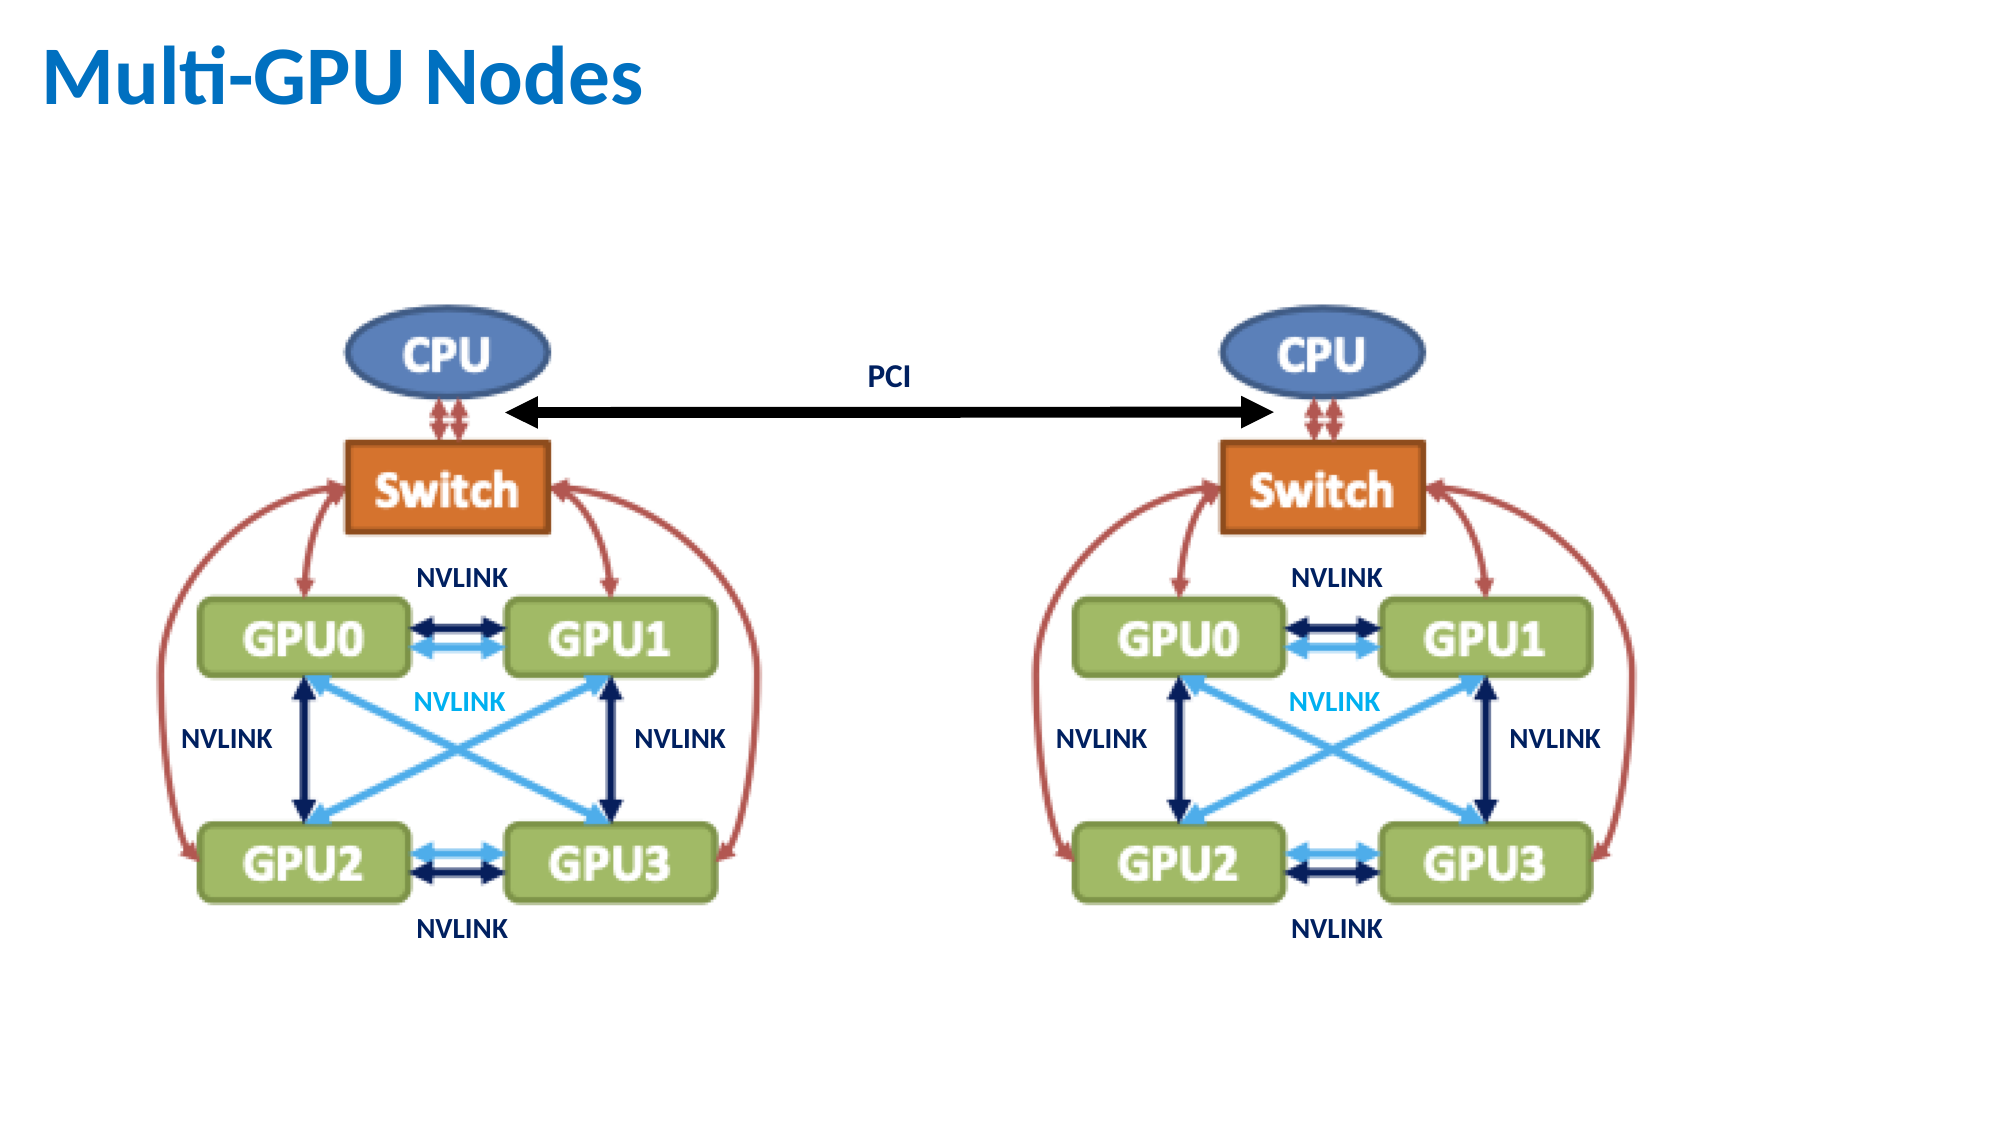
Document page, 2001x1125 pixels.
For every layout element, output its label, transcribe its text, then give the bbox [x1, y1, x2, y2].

picture [136, 237, 788, 927]
text_box Multi-GPU Nodes [27, 13, 1516, 126]
text_box PCI [808, 347, 971, 402]
text_box NVLINK [380, 927, 544, 952]
picture [1011, 237, 1663, 927]
text_box NVLINK [1255, 927, 1419, 952]
